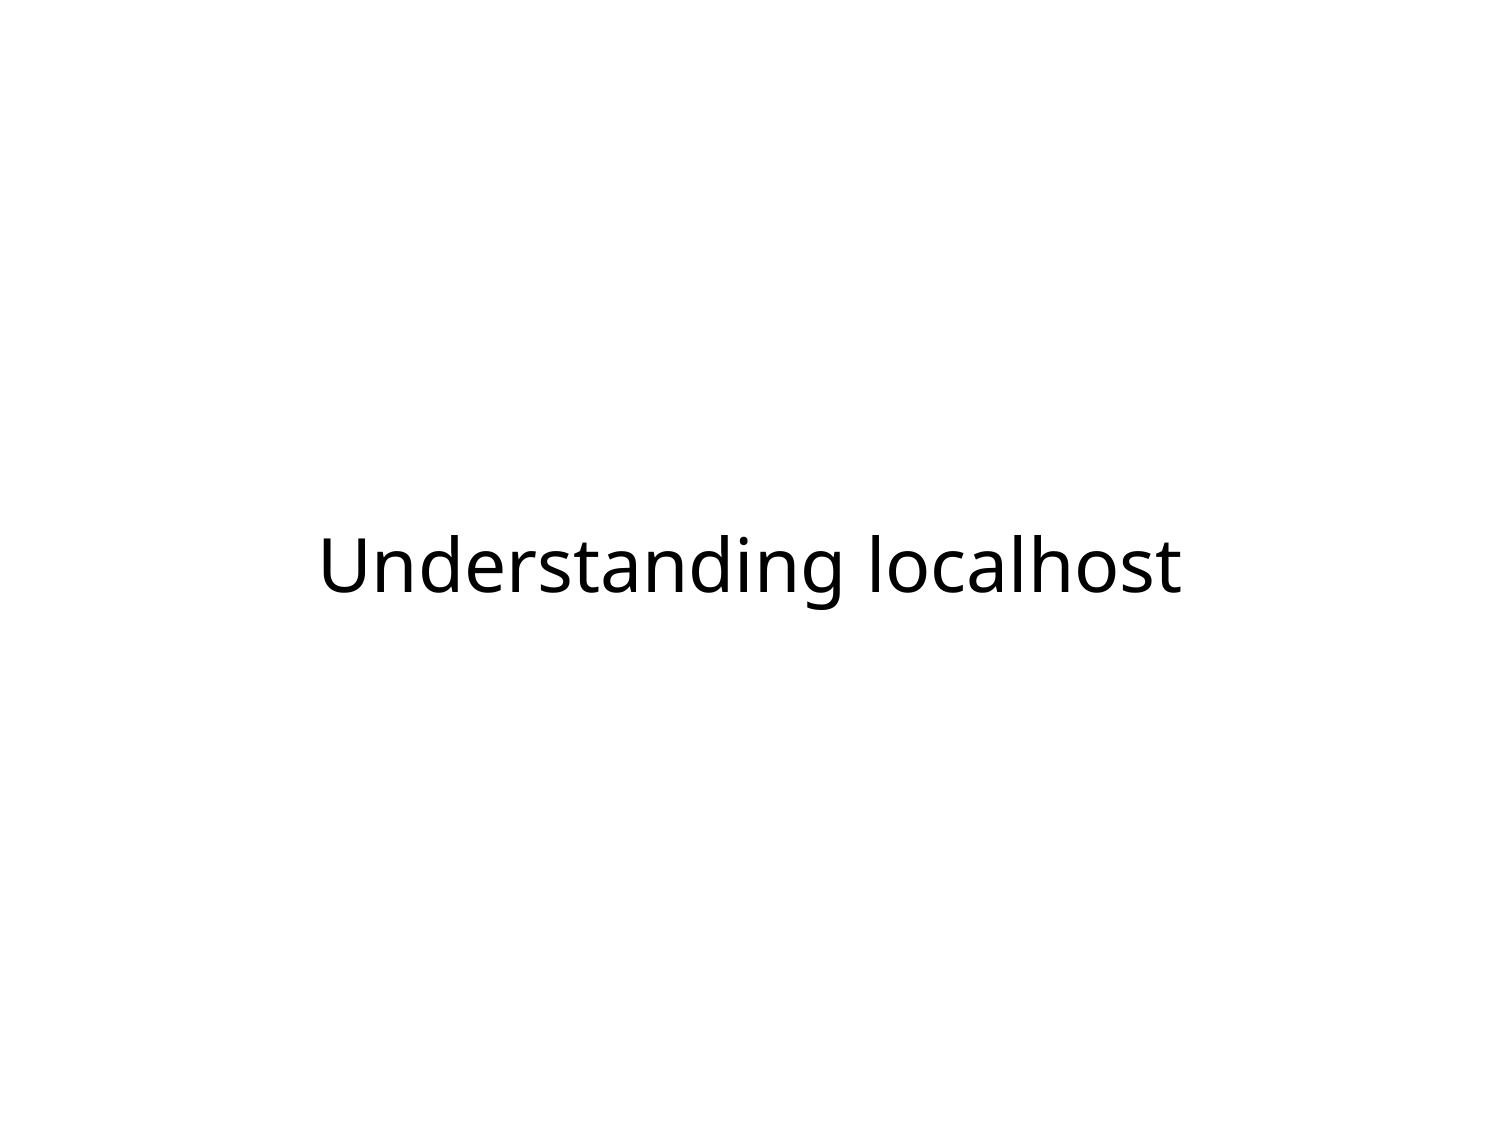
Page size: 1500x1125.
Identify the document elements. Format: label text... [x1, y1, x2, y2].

text_box Understanding localhost [51, 470, 1449, 655]
